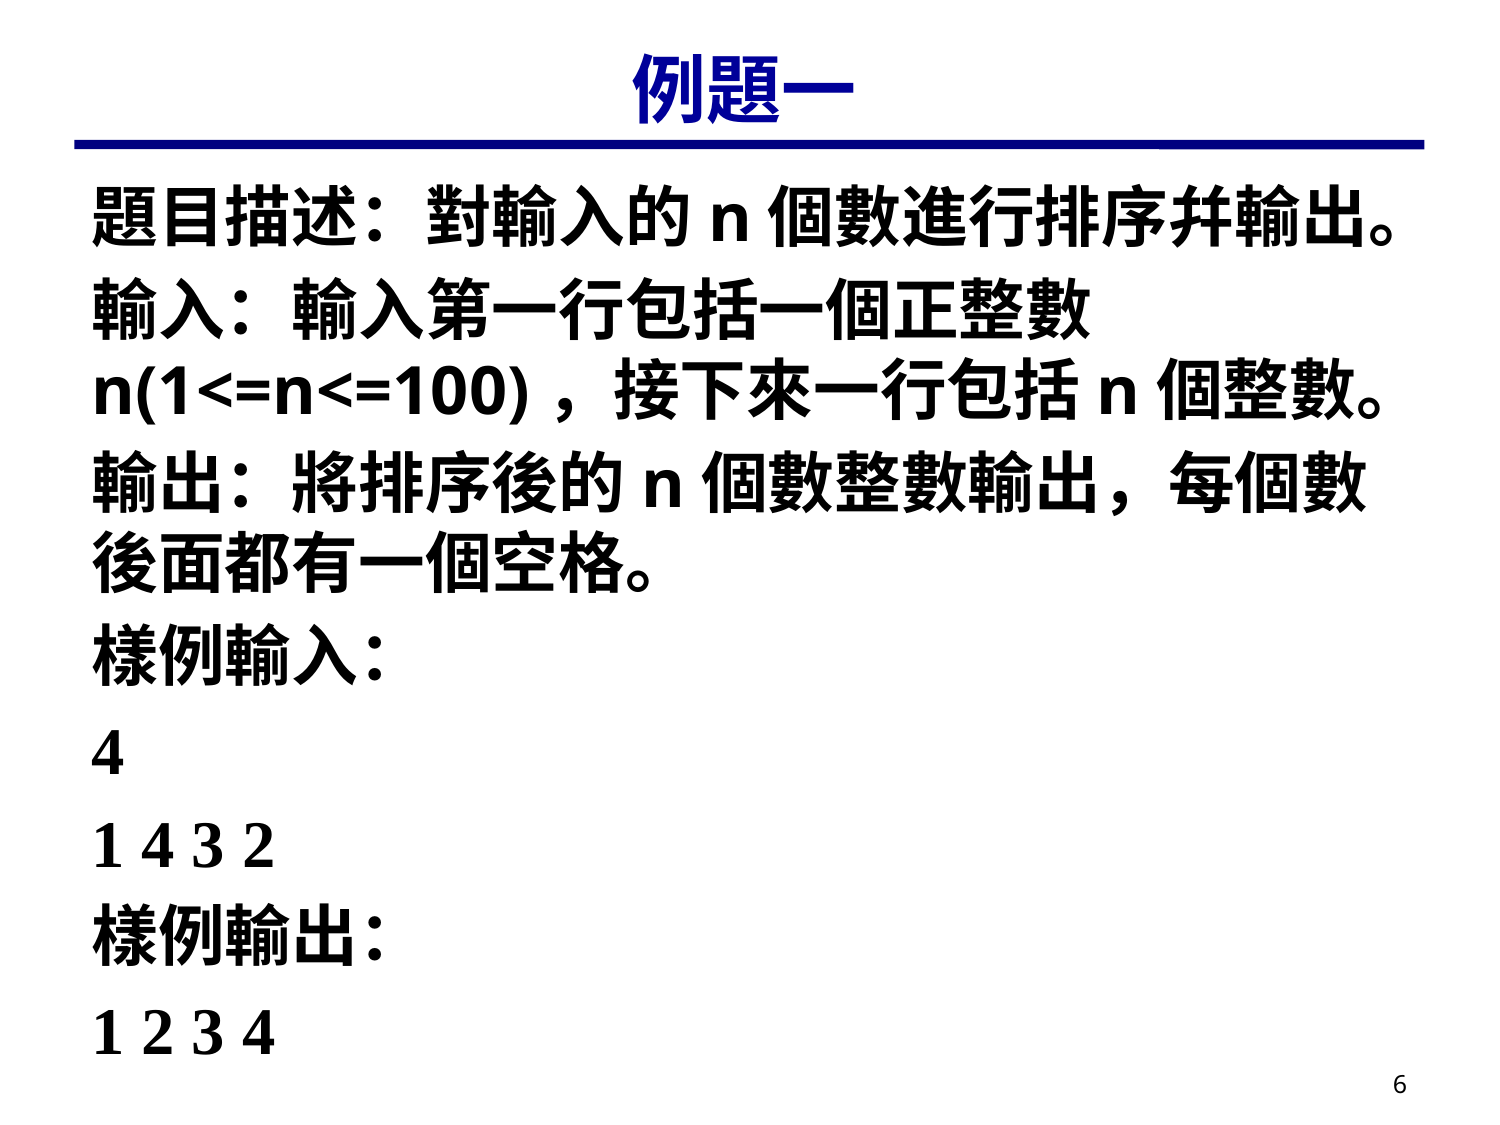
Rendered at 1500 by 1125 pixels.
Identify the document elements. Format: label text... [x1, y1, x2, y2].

title 例題一 [50, 24, 1438, 150]
text_box 題目描述：對輸入的n個數進行排序幷輸出。 輸入：輸入第一行包括一個正整數n(1<=n<=100)，接下來一行包括n個整數。 輸出：將排序後的n個數整數輸出，每個數後面都有一個空格。 樣例輸入： 4 1 4 3 2 樣例輸出： 1 2 3 4 [76, 167, 1424, 1075]
